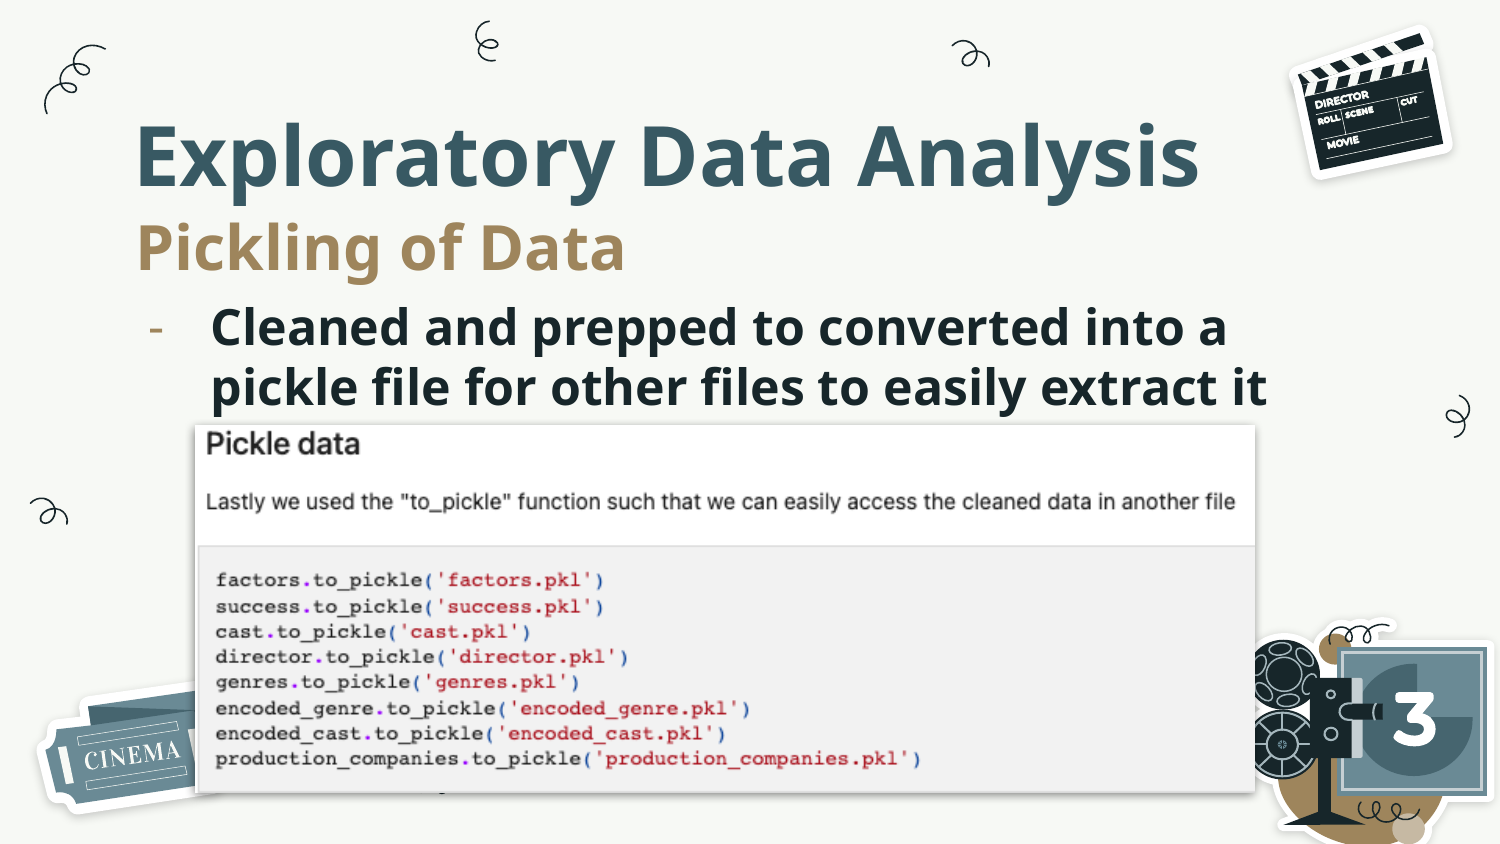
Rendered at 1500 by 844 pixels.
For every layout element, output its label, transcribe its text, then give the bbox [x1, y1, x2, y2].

list Cleaned and prepped to converted into a pickle file for other files to easily extract it [120, 280, 1382, 681]
list Pickling of Data [120, 192, 1419, 306]
picture [195, 425, 1255, 794]
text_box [1234, 616, 1495, 844]
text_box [41, 682, 256, 809]
title Exploratory Data Analysis [118, 72, 1289, 167]
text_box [1294, 30, 1447, 174]
